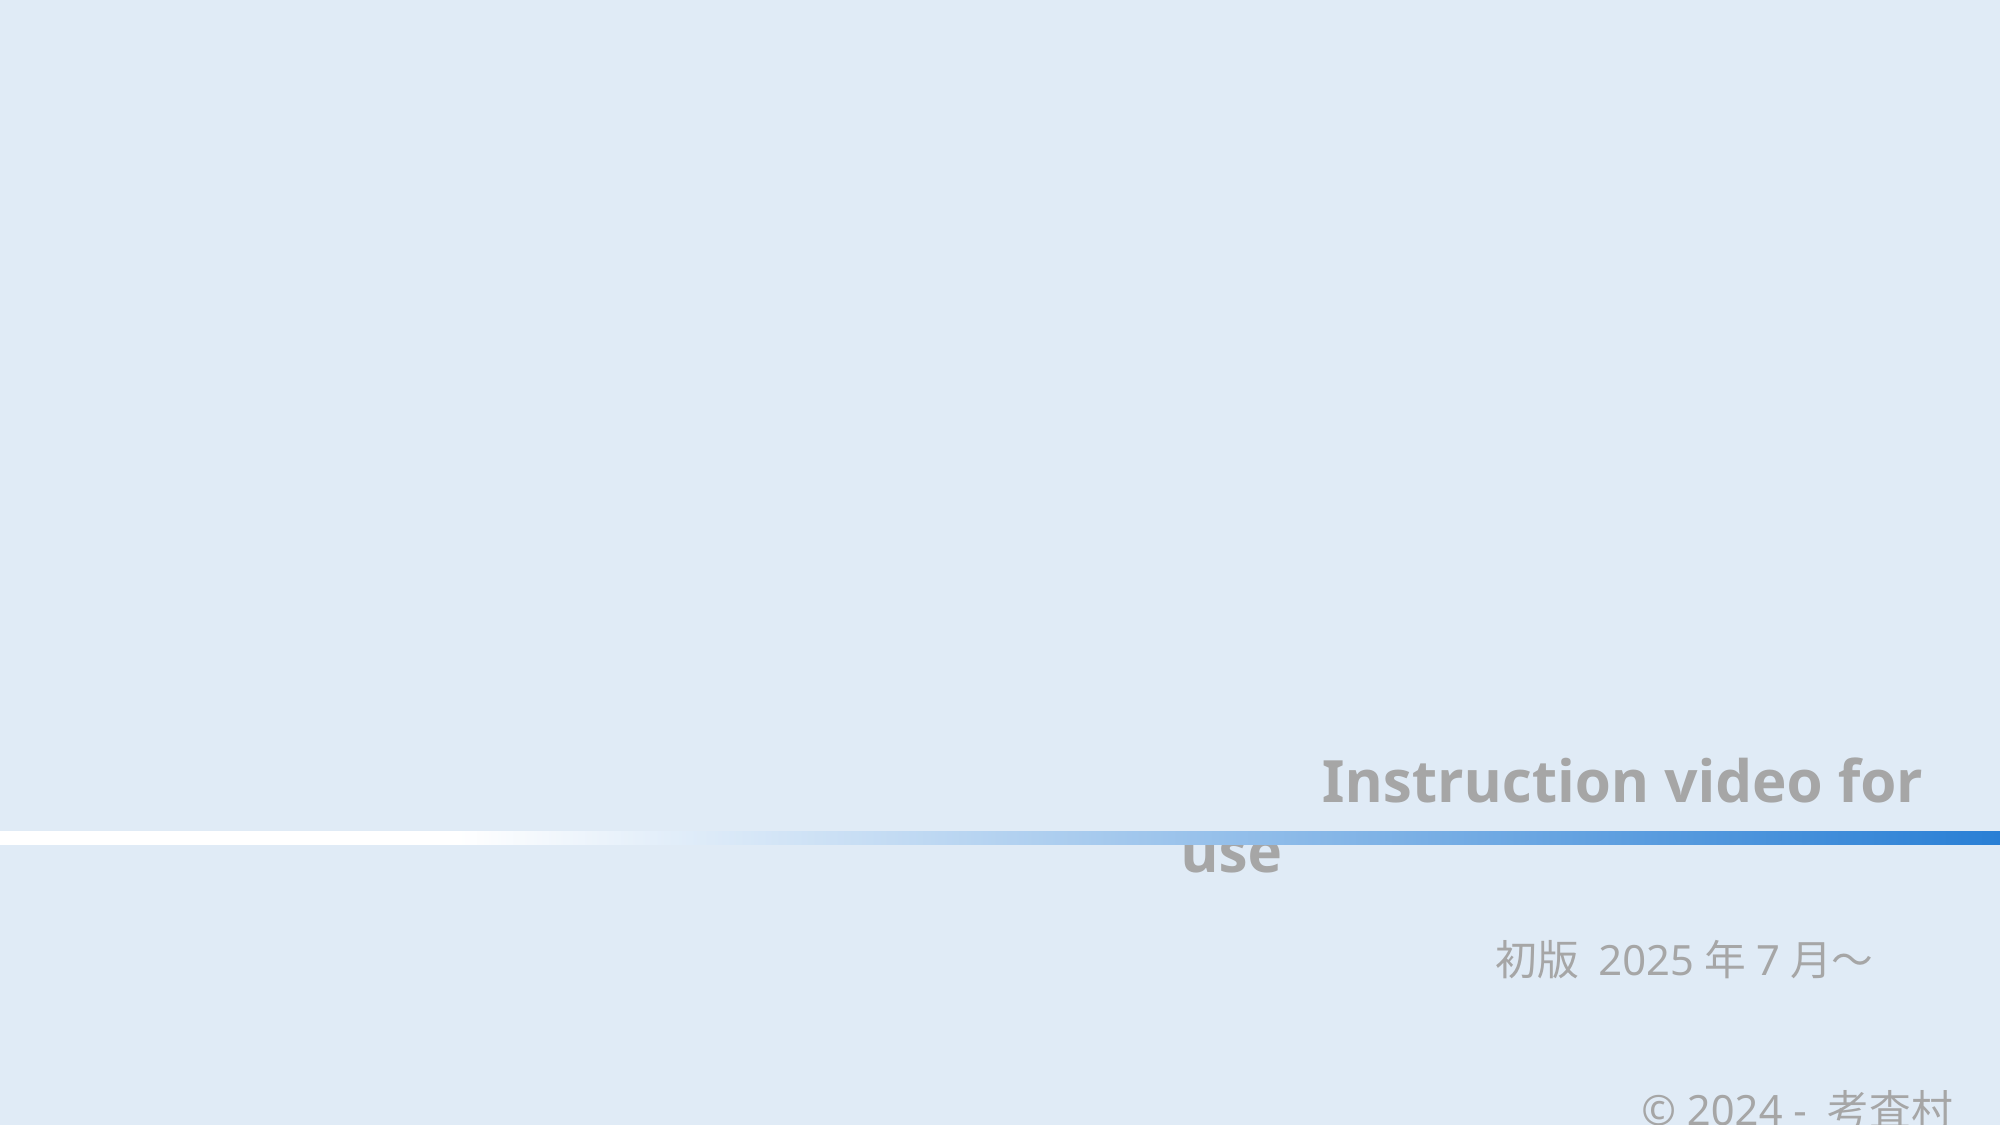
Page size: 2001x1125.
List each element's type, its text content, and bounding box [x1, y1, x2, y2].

text_box Instruction video for use 初版 2025年7月～ © 2024 - 考査村 [790, 736, 1968, 831]
text_box Instruction video for use 初版 2025年7月～ © 2024 - 考査村 [790, 845, 1968, 1125]
text_box [0, 831, 2000, 845]
